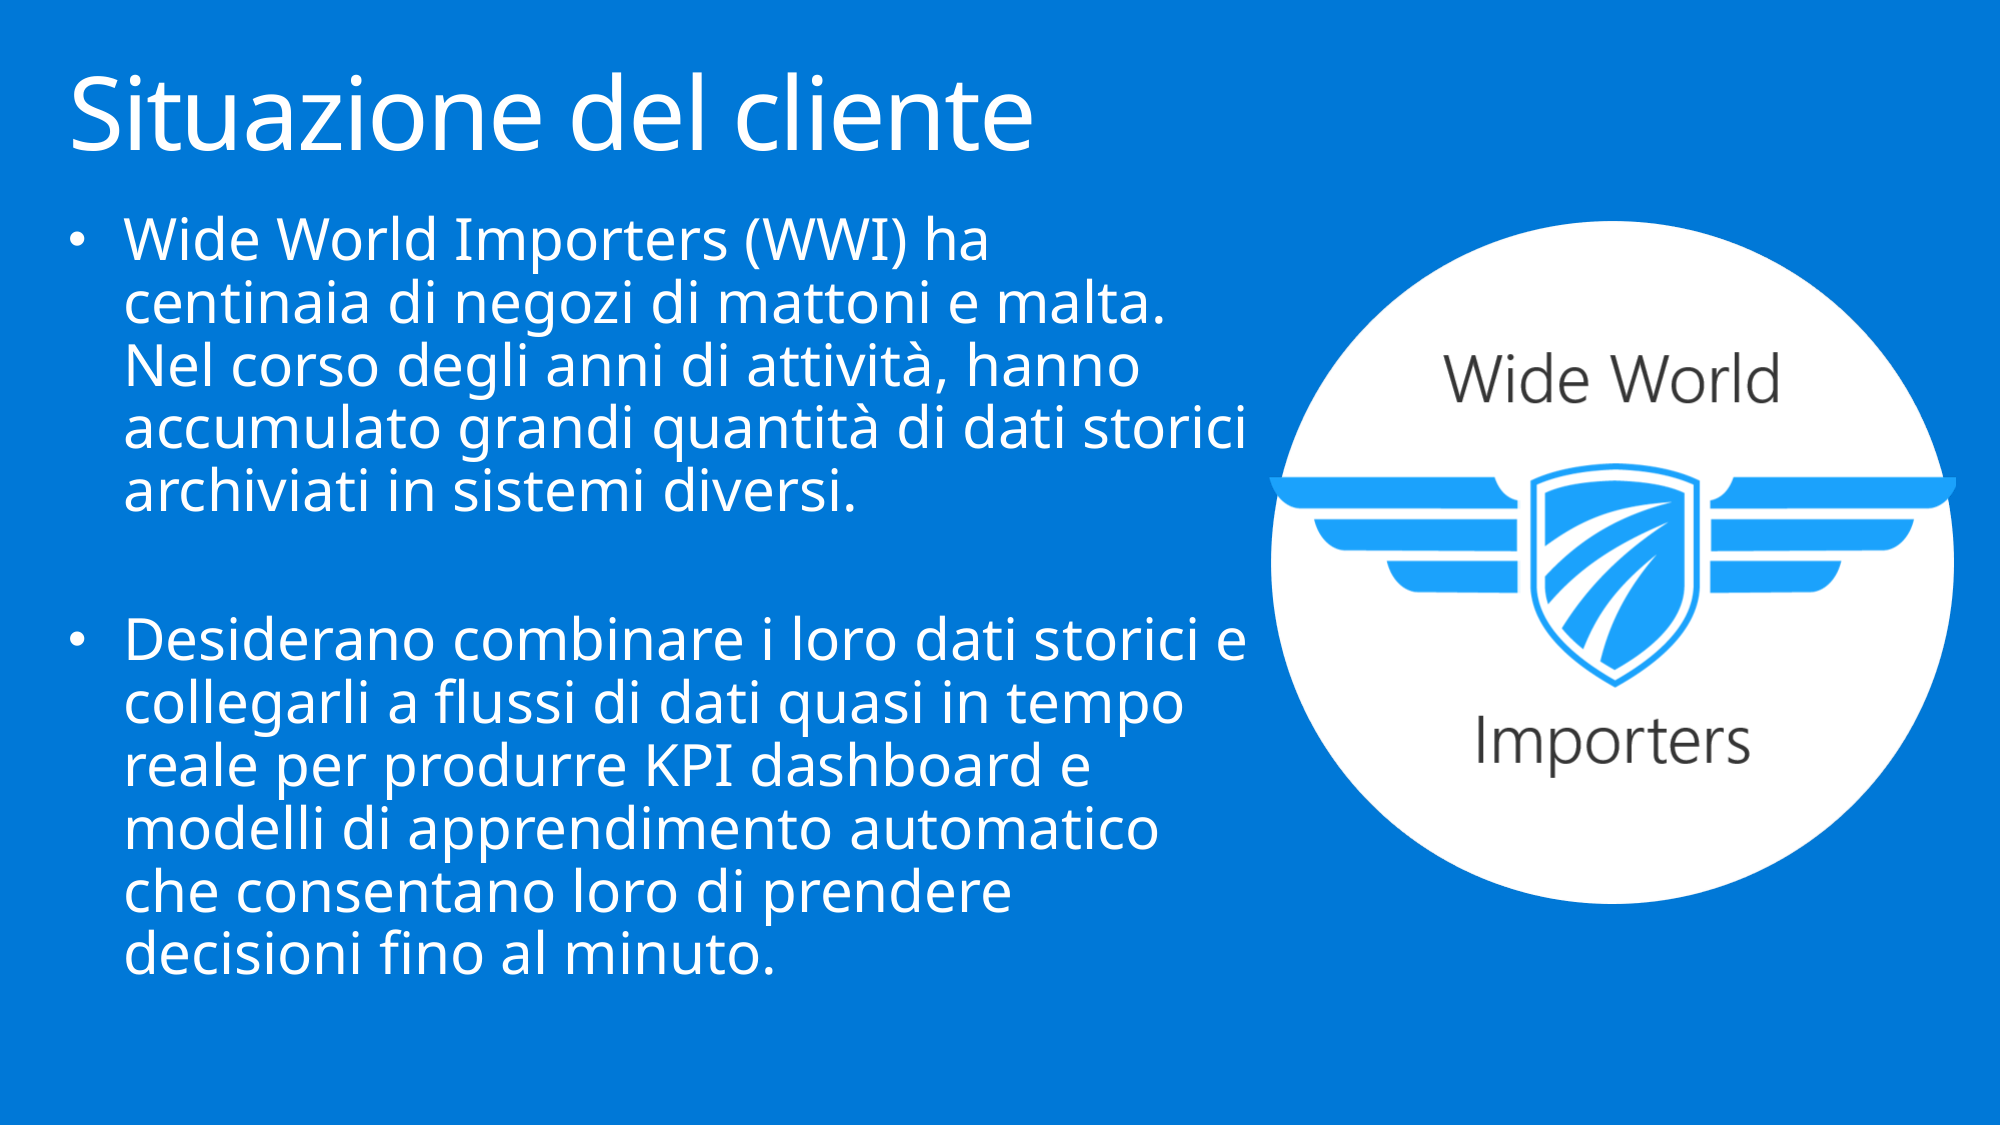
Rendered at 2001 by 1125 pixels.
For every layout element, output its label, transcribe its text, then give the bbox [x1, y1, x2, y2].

title Situazione del cliente [44, 47, 1957, 196]
picture [1269, 221, 1957, 904]
list Wide World Importers (WWI) ha centinaia di negozi di mattoni e malta. Nel corso degli anni di attività, hanno accumulato grandi quantità di dati storici archiviati in sistemi diversi. Desiderano combinare i loro dati storici e collegarli a flussi di dati quasi in tempo reale per produrre KPI dashboard e modelli di apprendimento automatico che consentano loro di prendere decisioni fino al minuto. [44, 195, 1279, 1089]
